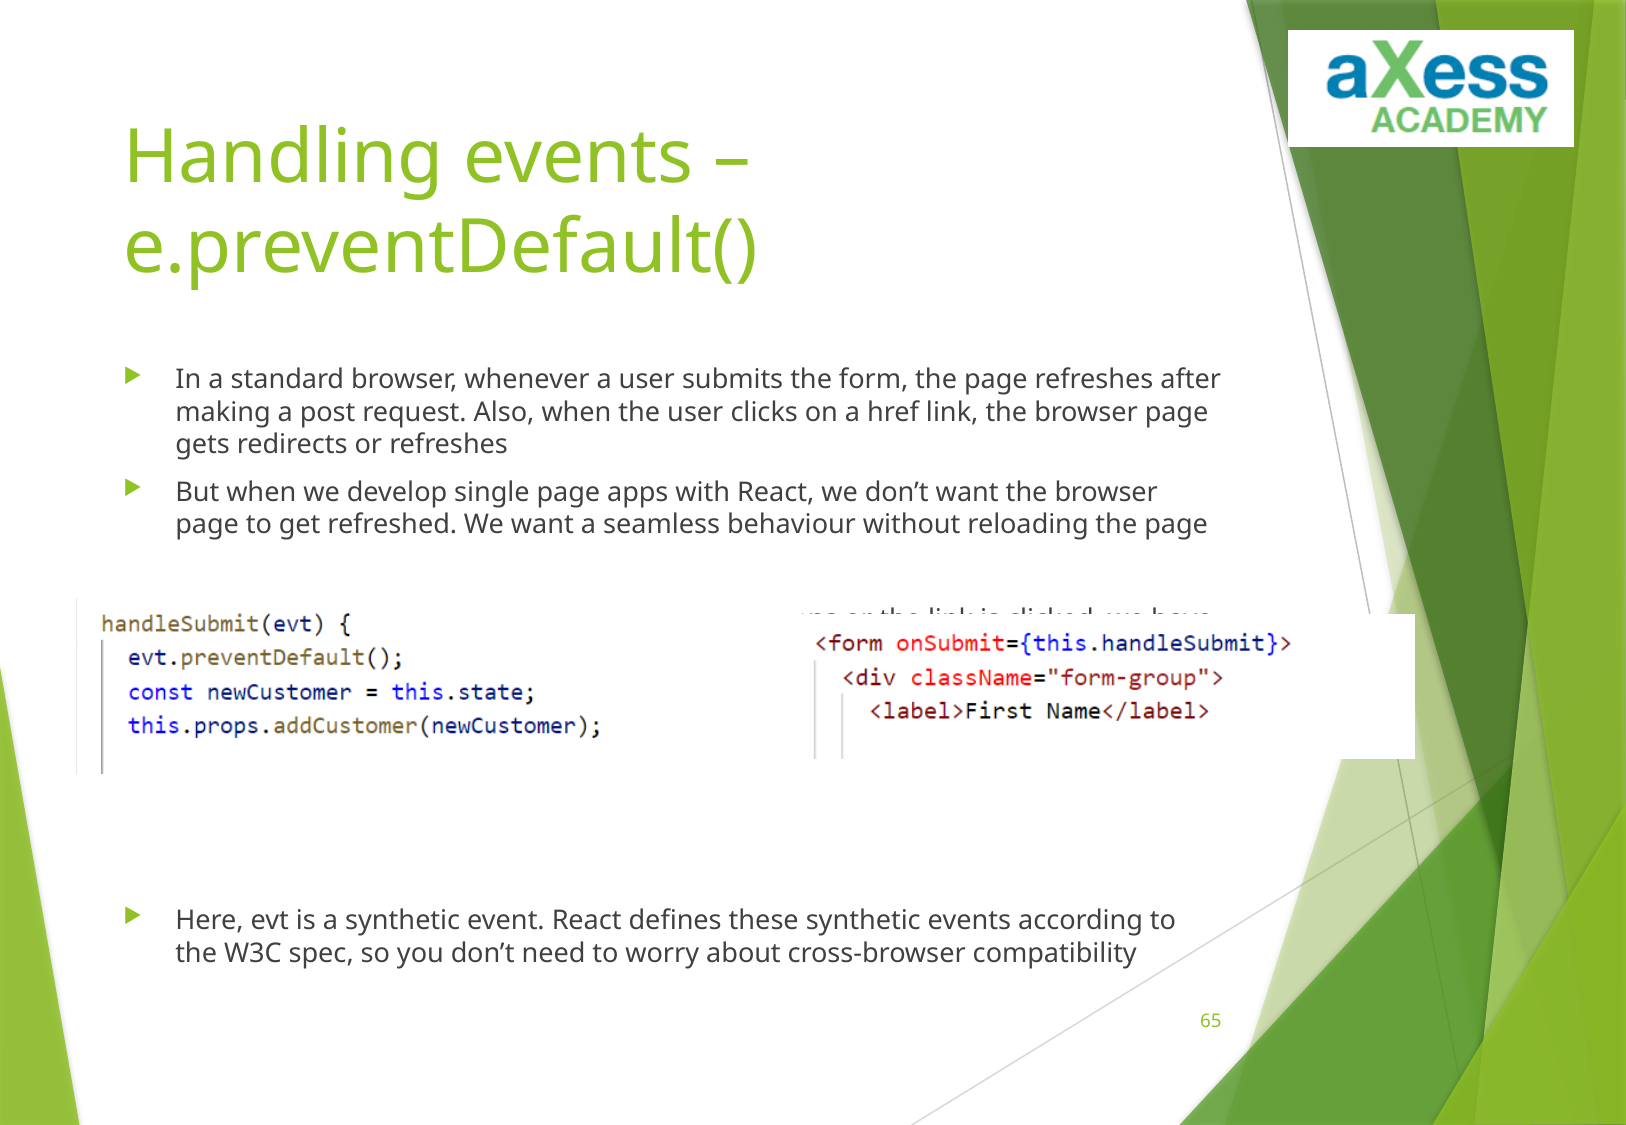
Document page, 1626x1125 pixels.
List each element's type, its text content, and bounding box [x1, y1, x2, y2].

title Handling events – e.preventDefault() [108, 99, 1237, 317]
picture [76, 598, 1415, 775]
list In a standard browser, whenever a user submits the form, the page refreshes after making a post request. Also, when the user clicks on a href link, the browser page gets redirects or refreshes But when we develop single page apps with React, we don’t want the browser page to get refreshed. We want a seamless behaviour without reloading the page To achieve this, whenever form submission happens or the link is clicked, we have to capture the event and call evt.preventDefault() to suppress the browser’s default behaviour Here, evt is a synthetic event. React defines these synthetic events according to the W3C spec, so you don’t need to worry about cross-browser compatibility [108, 354, 1237, 613]
picture [1288, 30, 1574, 147]
list In a standard browser, whenever a user submits the form, the page refreshes after making a post request. Also, when the user clicks on a href link, the browser page gets redirects or refreshes But when we develop single page apps with React, we don’t want the browser page to get refreshed. We want a seamless behaviour without reloading the page To achieve this, whenever form submission happens or the link is clicked, we have to capture the event and call evt.preventDefault() to suppress the browser’s default behaviour Here, evt is a synthetic event. React defines these synthetic events according to the W3C spec, so you don’t need to worry about cross-browser compatibility [108, 767, 1237, 992]
slide_number 64 [1145, 991, 1237, 1051]
